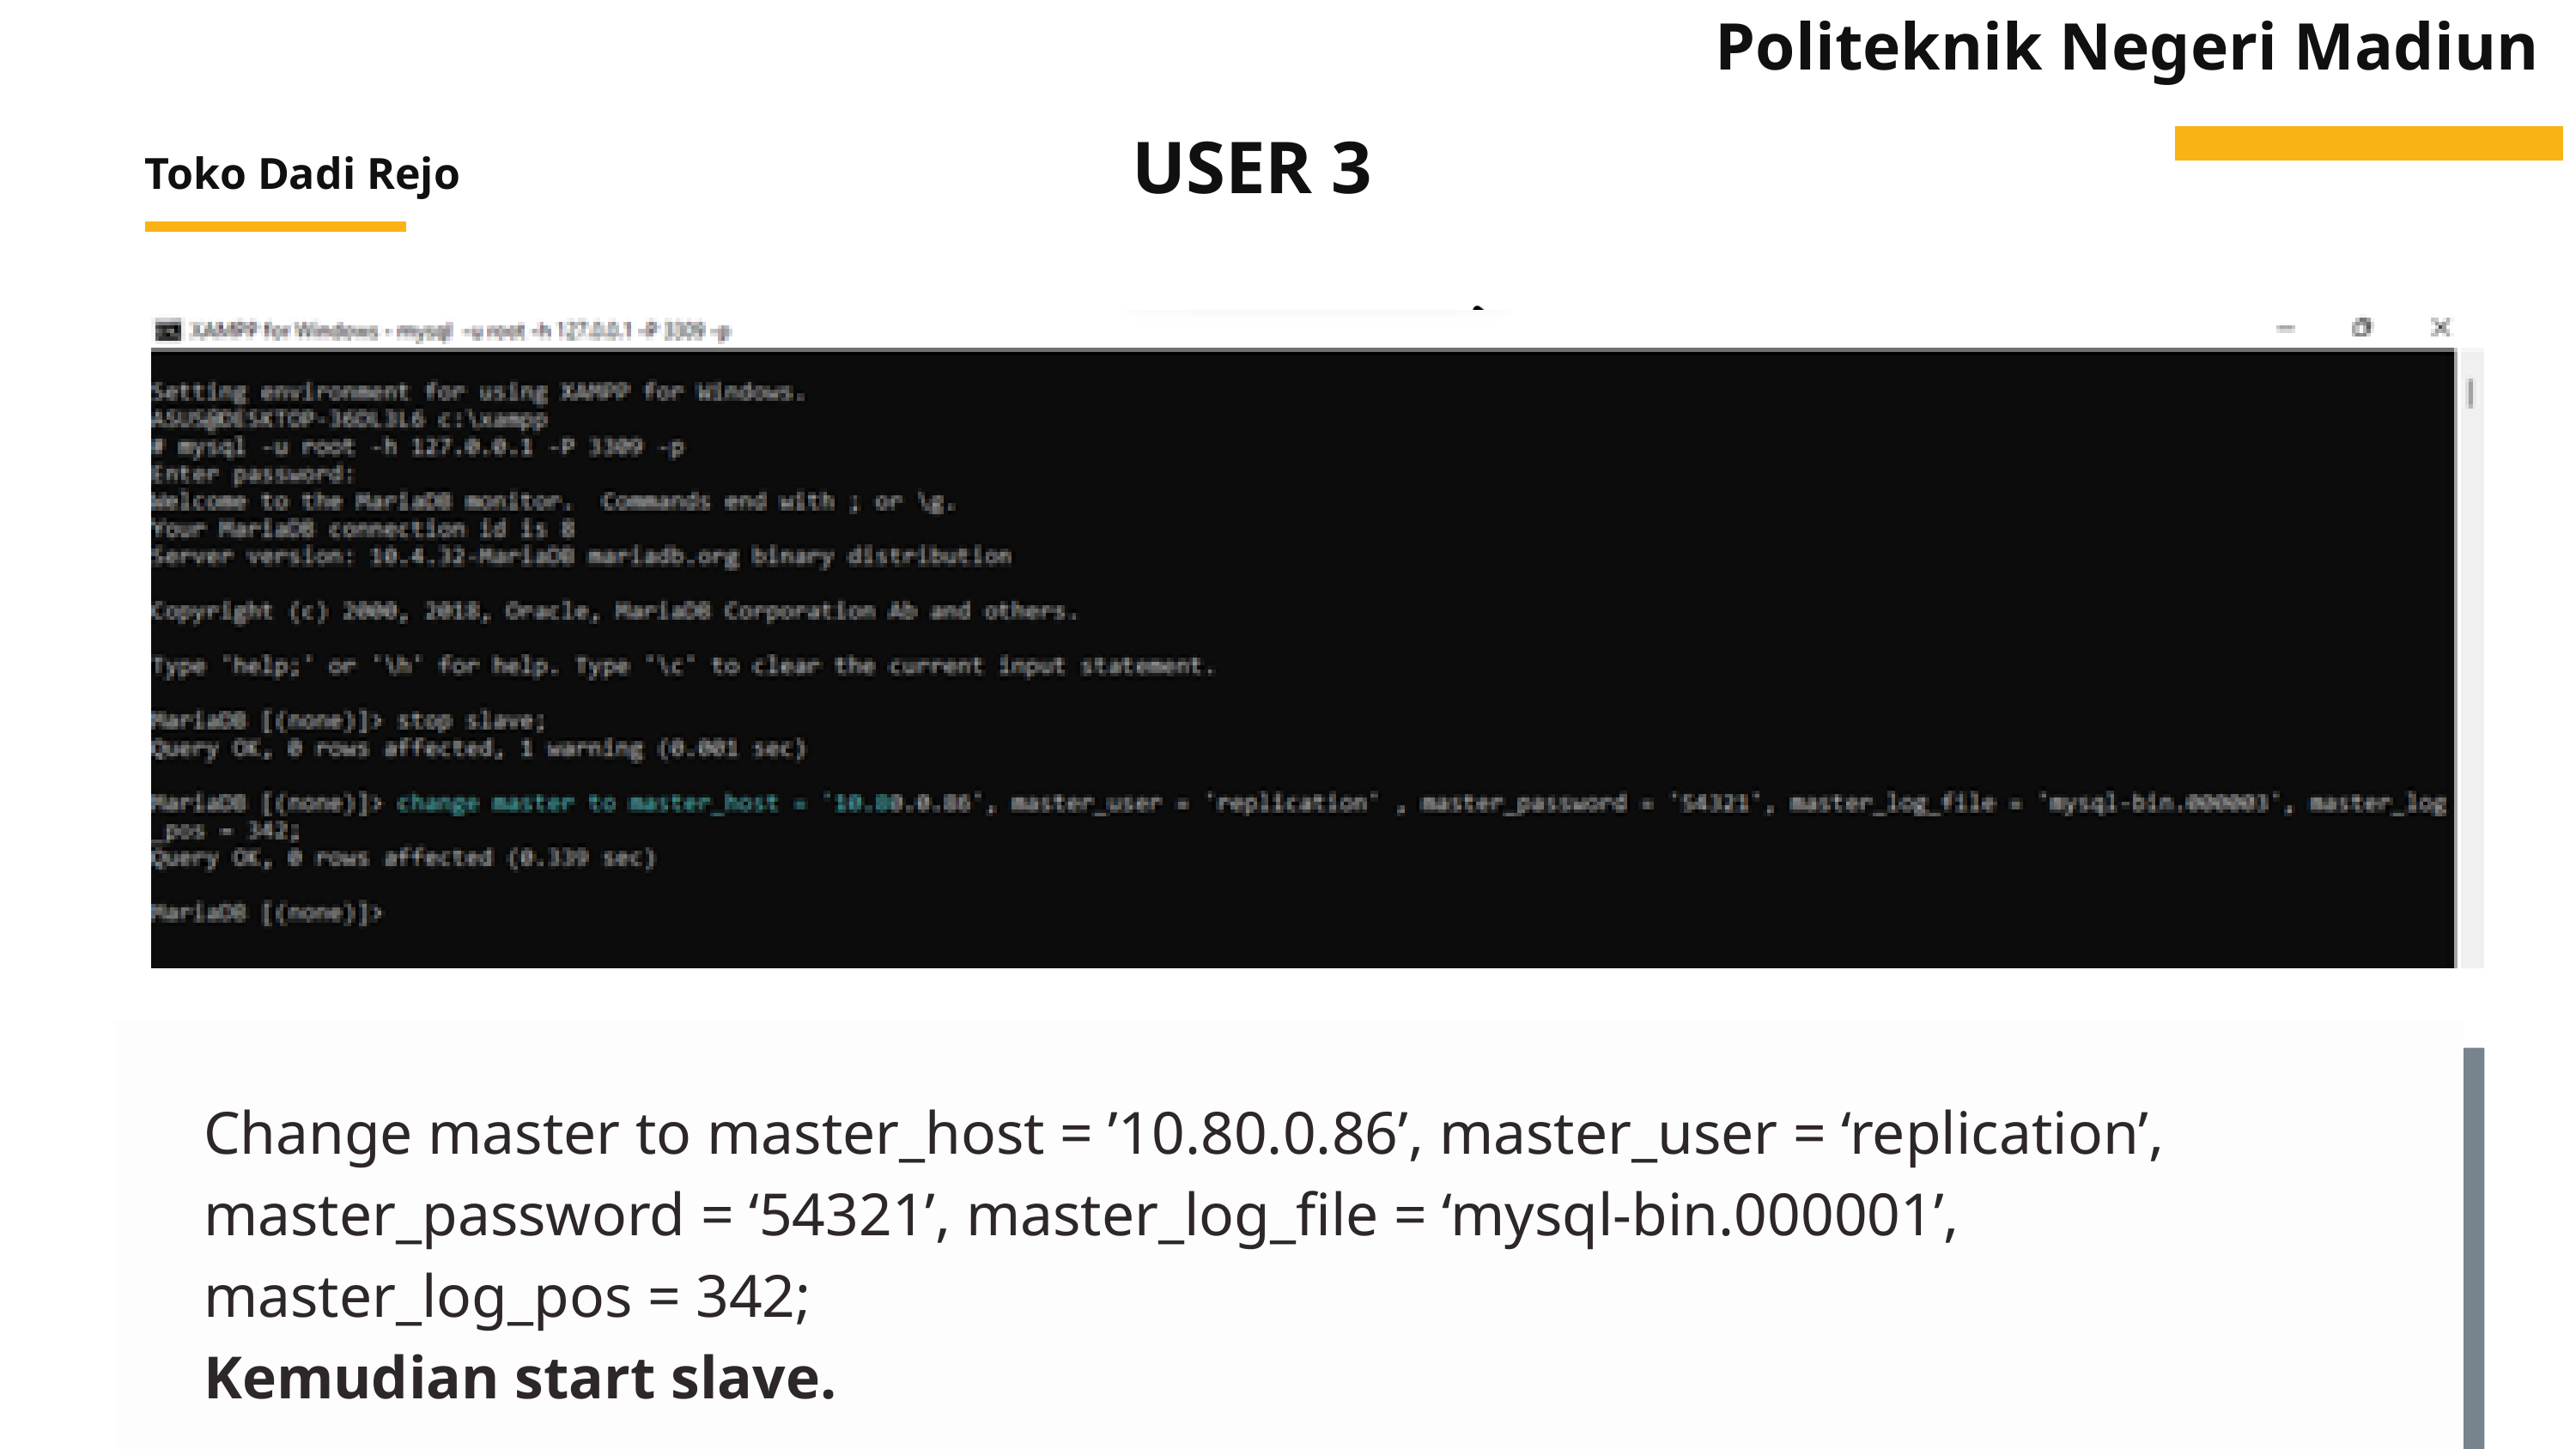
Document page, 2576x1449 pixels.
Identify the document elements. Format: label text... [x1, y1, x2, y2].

text_box [144, 303, 2492, 968]
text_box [144, 221, 407, 232]
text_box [2174, 125, 2564, 161]
text_box Toko Dadi Rejo [144, 137, 637, 198]
text_box USER 3 [823, 107, 1681, 208]
text_box Politeknik Negeri Madiun [1680, 0, 2540, 83]
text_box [114, 1020, 2492, 1449]
